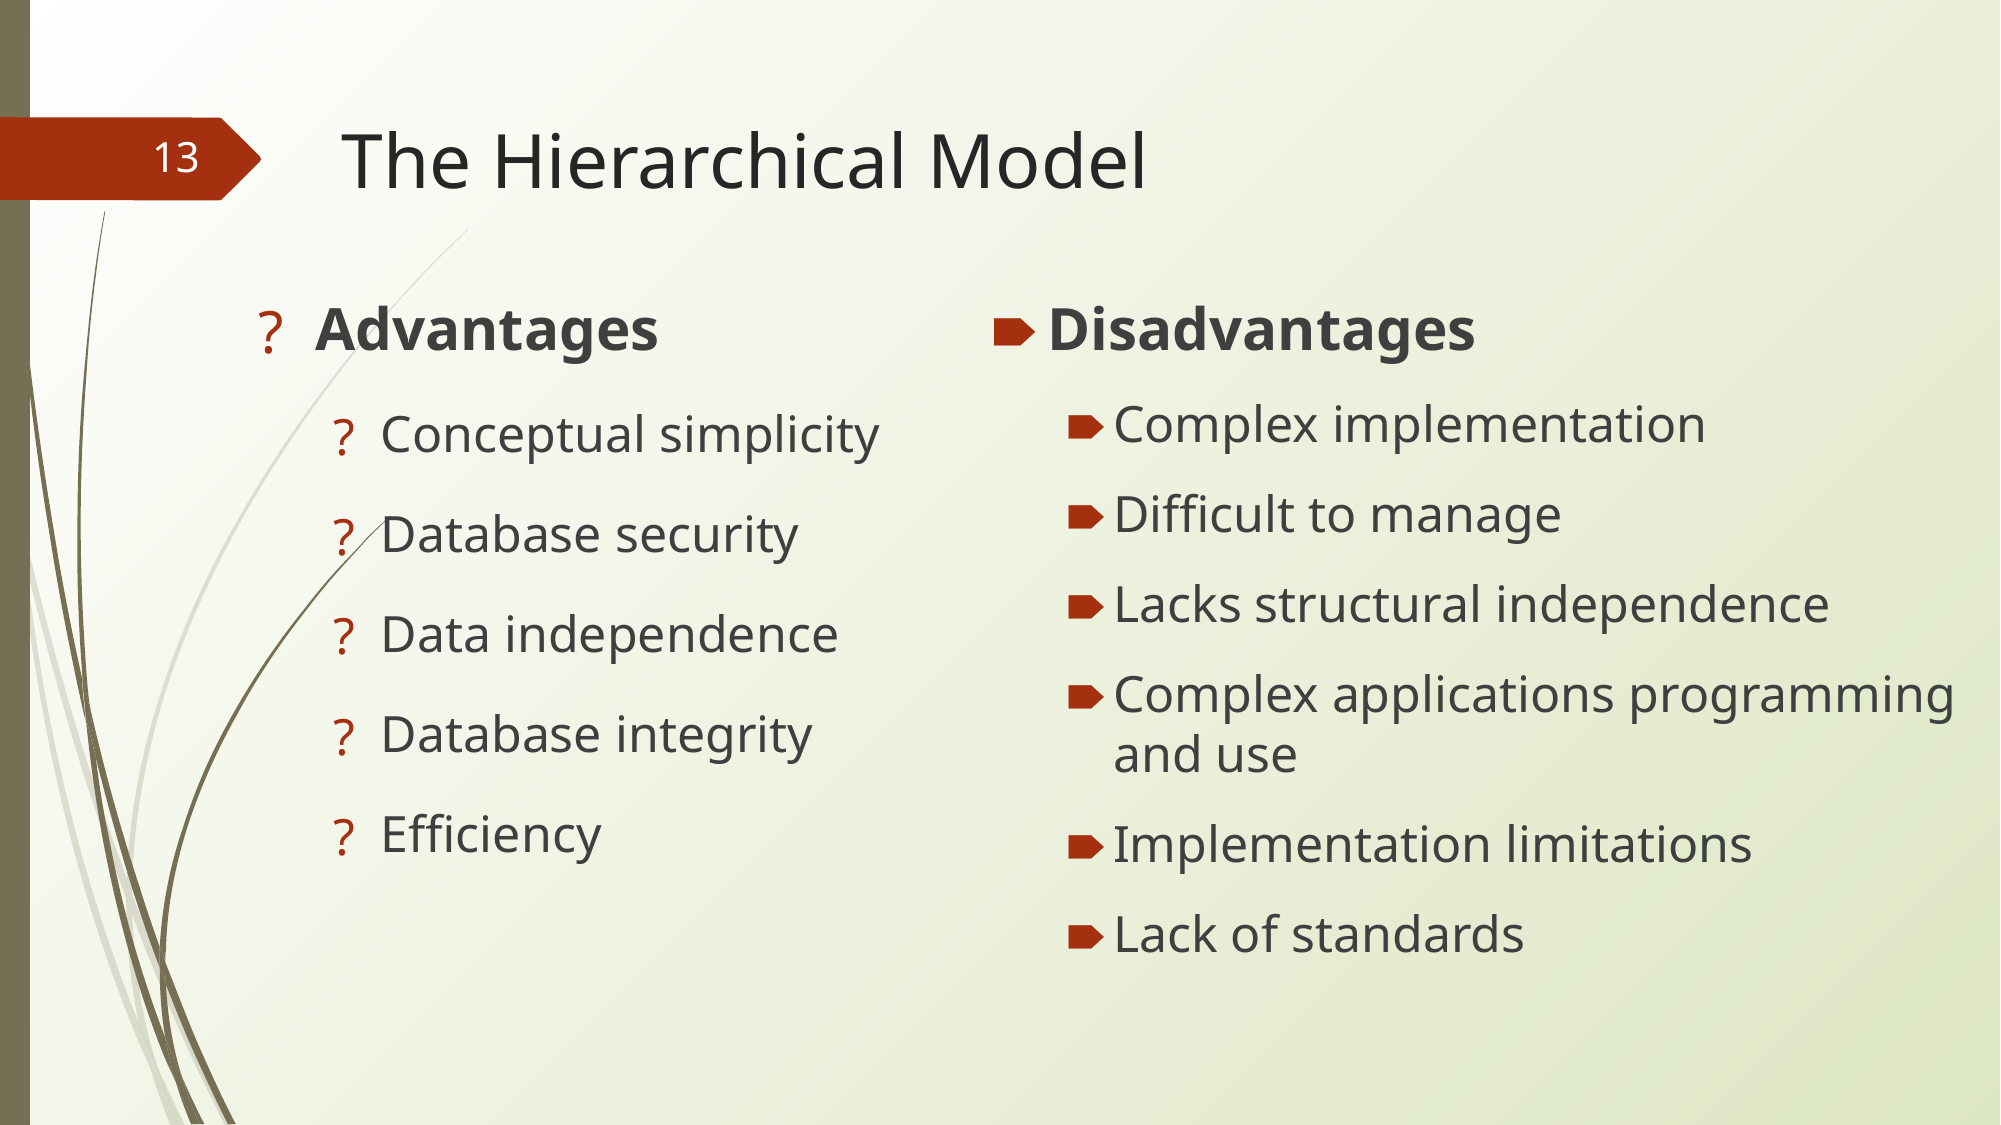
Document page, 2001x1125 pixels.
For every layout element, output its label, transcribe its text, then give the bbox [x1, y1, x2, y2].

title The Hierarchical Model [326, 106, 1789, 213]
list Advantages Conceptual simplicity Database security Data independence Database integrity Efficiency [244, 285, 953, 1011]
slide_number ‹#› [87, 129, 216, 190]
text_box Disadvantages Complex implementation Difficult to manage Lacks structural independence Complex applications programming and use Implementation limitations Lack of standards [976, 285, 2000, 975]
